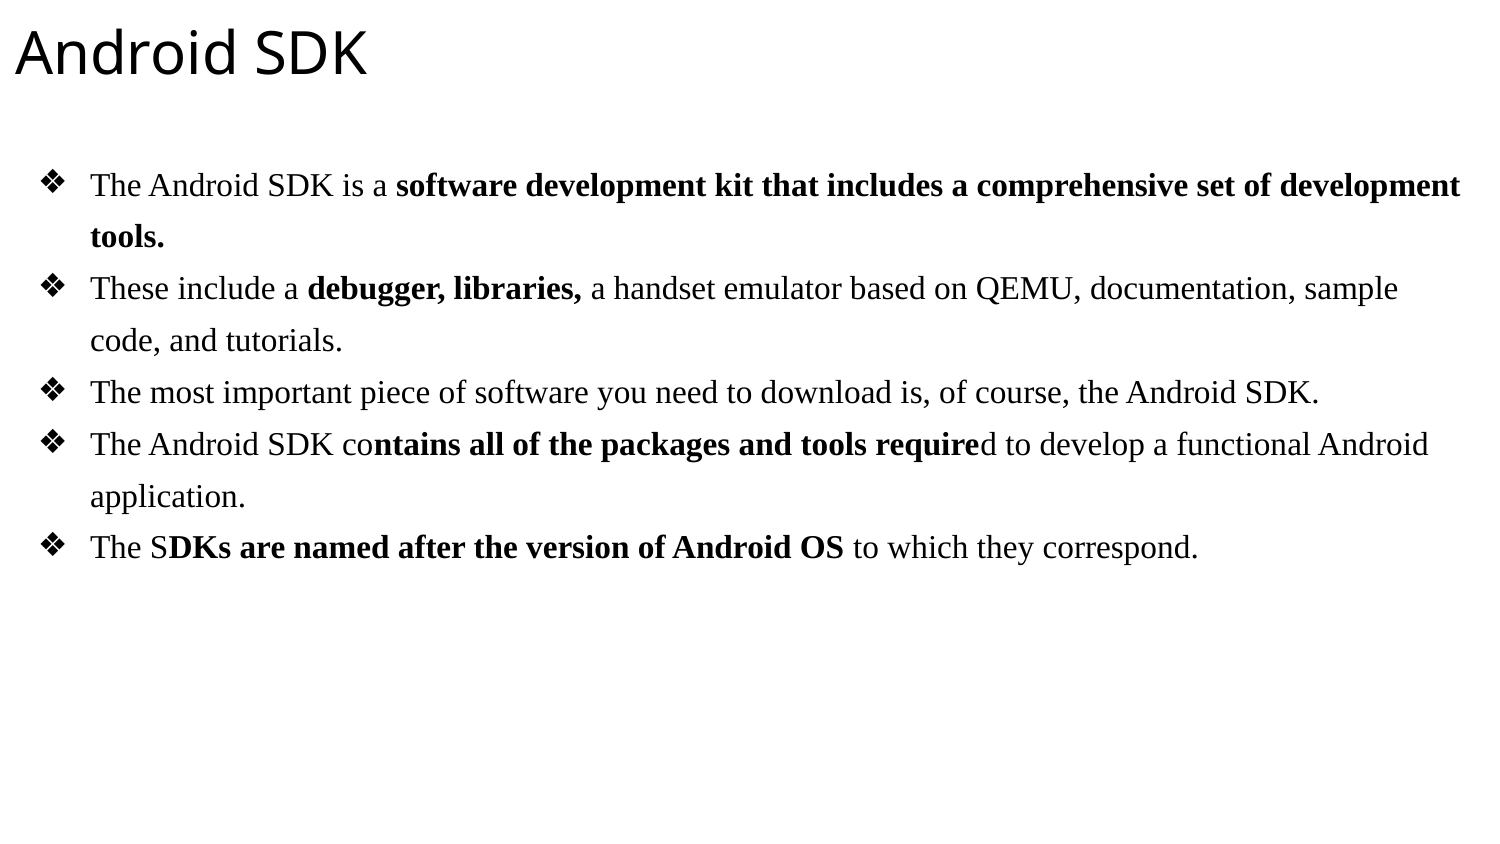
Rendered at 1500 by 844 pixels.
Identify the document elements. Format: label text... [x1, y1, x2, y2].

title Android SDK [0, 0, 1398, 103]
list The Android SDK is a software development kit that includes a comprehensive set of development tools. These include a debugger, libraries, a handset emulator based on QEMU, documentation, sample code, and tutorials. The most important piece of software you need to download is, of course, the Android SDK. The Android SDK contains all of the packages and tools required to develop a functional Android application. The SDKs are named after the version of Android OS to which they correspond. [0, 135, 1488, 597]
